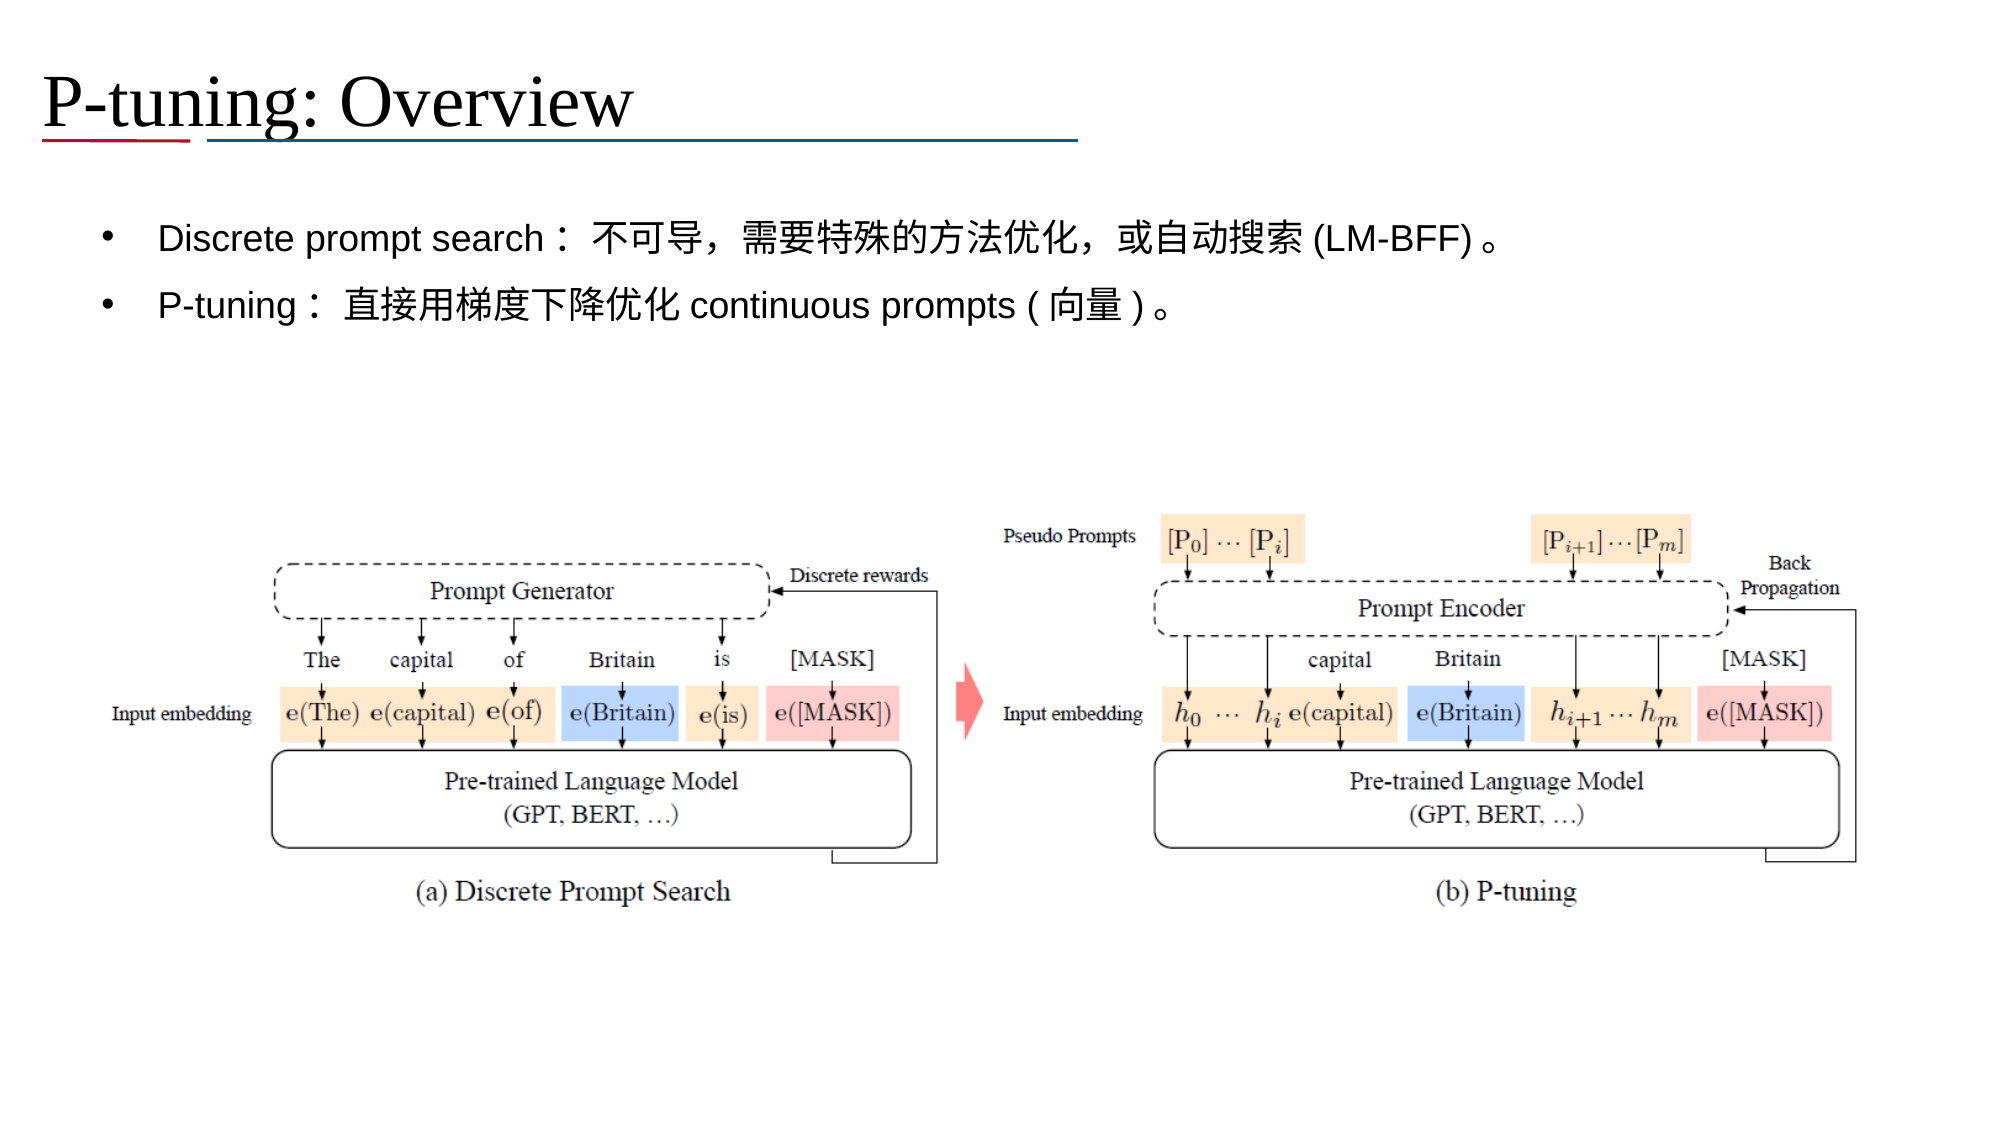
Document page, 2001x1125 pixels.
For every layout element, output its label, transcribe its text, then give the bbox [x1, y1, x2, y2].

text_box Discrete prompt search：不可导，需要特殊的方法优化，或自动搜索(LM-BFF)。 P-tuning：直接用梯度下降优化continuous prompts (向量)。 [86, 183, 1878, 334]
picture [104, 503, 1896, 924]
title P-tuning: Overview [27, 0, 1753, 211]
